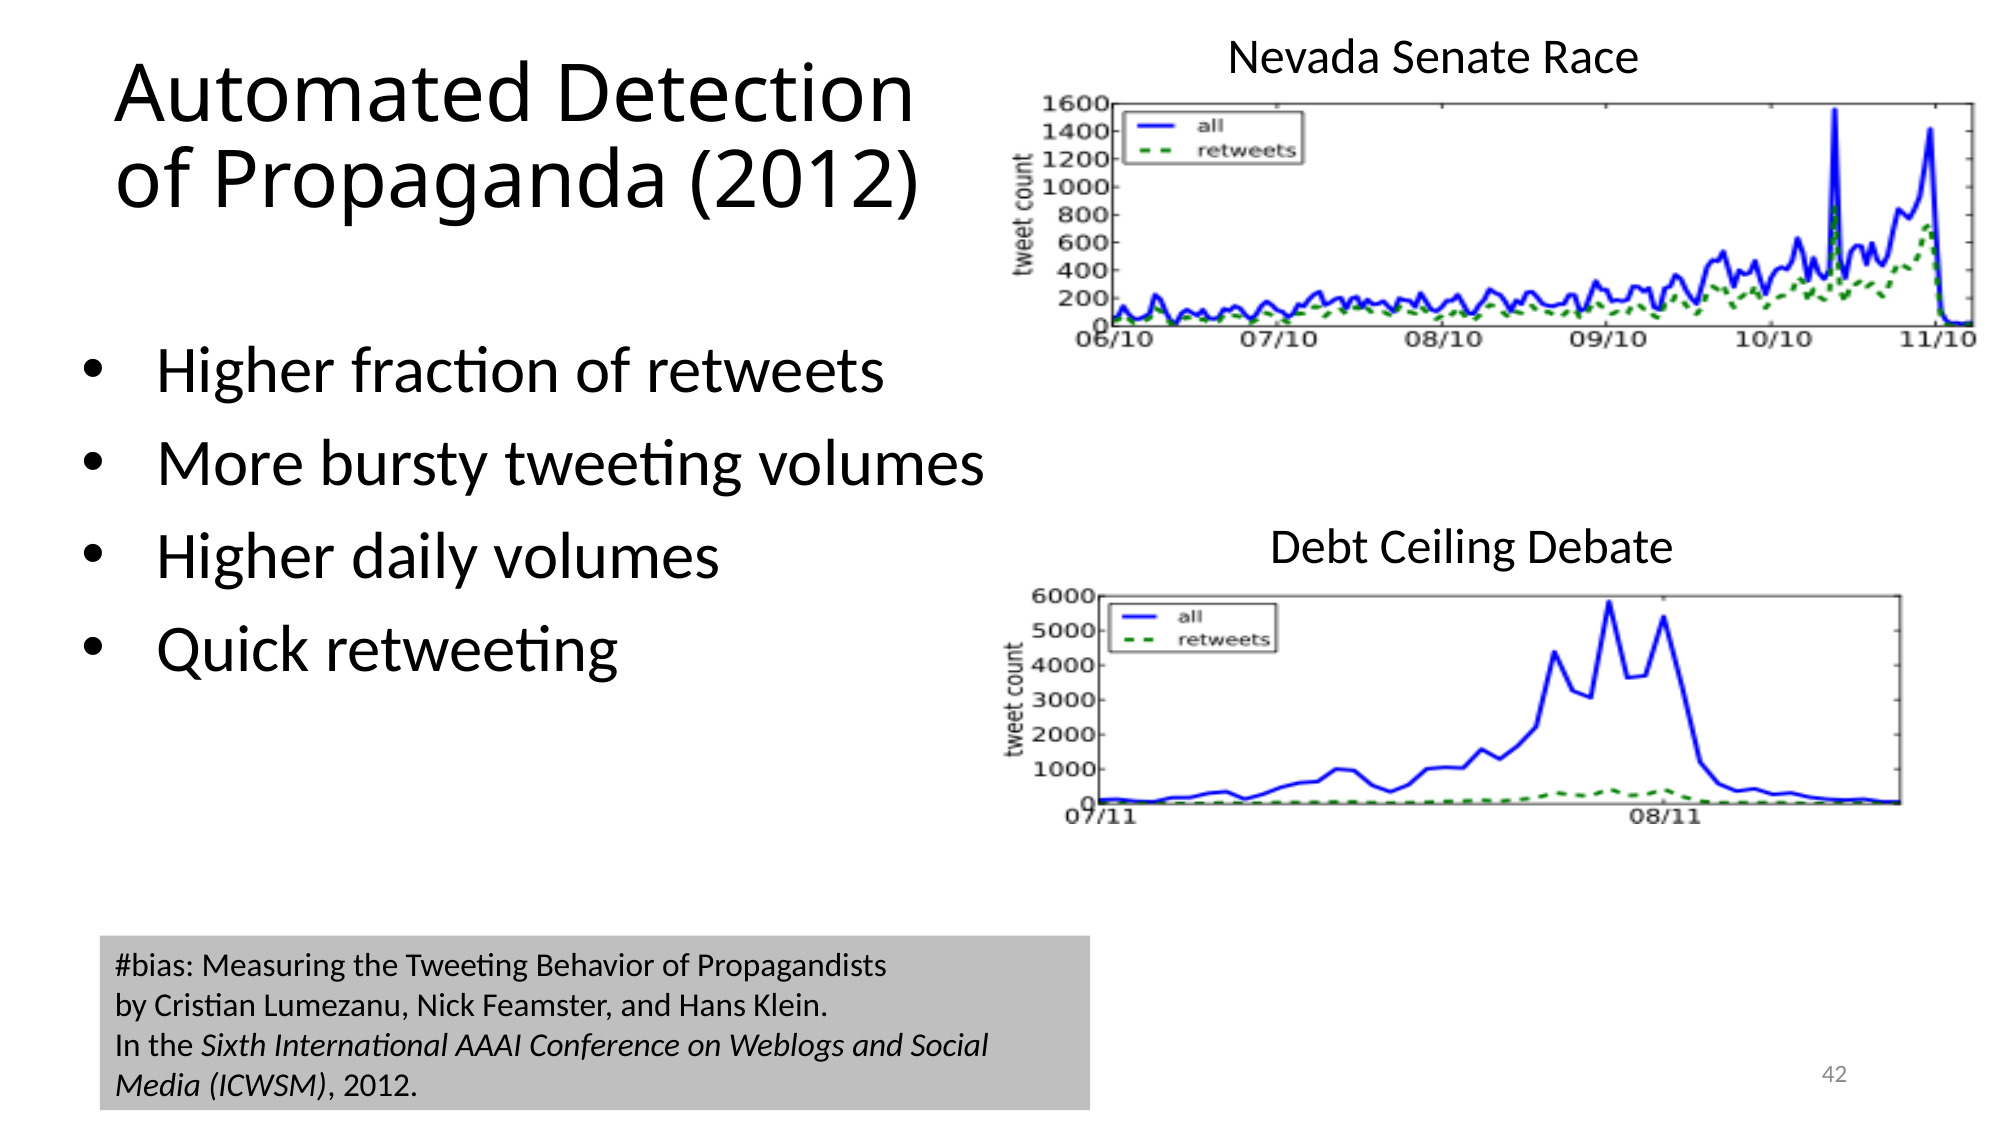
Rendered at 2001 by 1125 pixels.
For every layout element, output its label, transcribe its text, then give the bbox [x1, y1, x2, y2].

text_box Debt Ceiling Debate [1255, 506, 1689, 576]
picture [991, 576, 1933, 824]
text_box #bias: Measuring the Tweeting Behavior of Propagandists by Cristian Lumezanu, Nick Feamster, and Hans Klein. In the Sixth International AAAI Conference on Weblogs and Social Media (ICWSM), 2012. [99, 935, 1091, 1111]
list Higher fraction of retweets More bursty tweeting volumes Higher daily volumes Quick retweeting [66, 327, 1071, 843]
text_box Nevada Senate Race [1212, 16, 1655, 76]
slide_number 42 [1412, 1042, 1863, 1103]
title Automated Detection of Propaganda (2012) [99, 45, 1182, 233]
picture [977, 76, 2000, 357]
